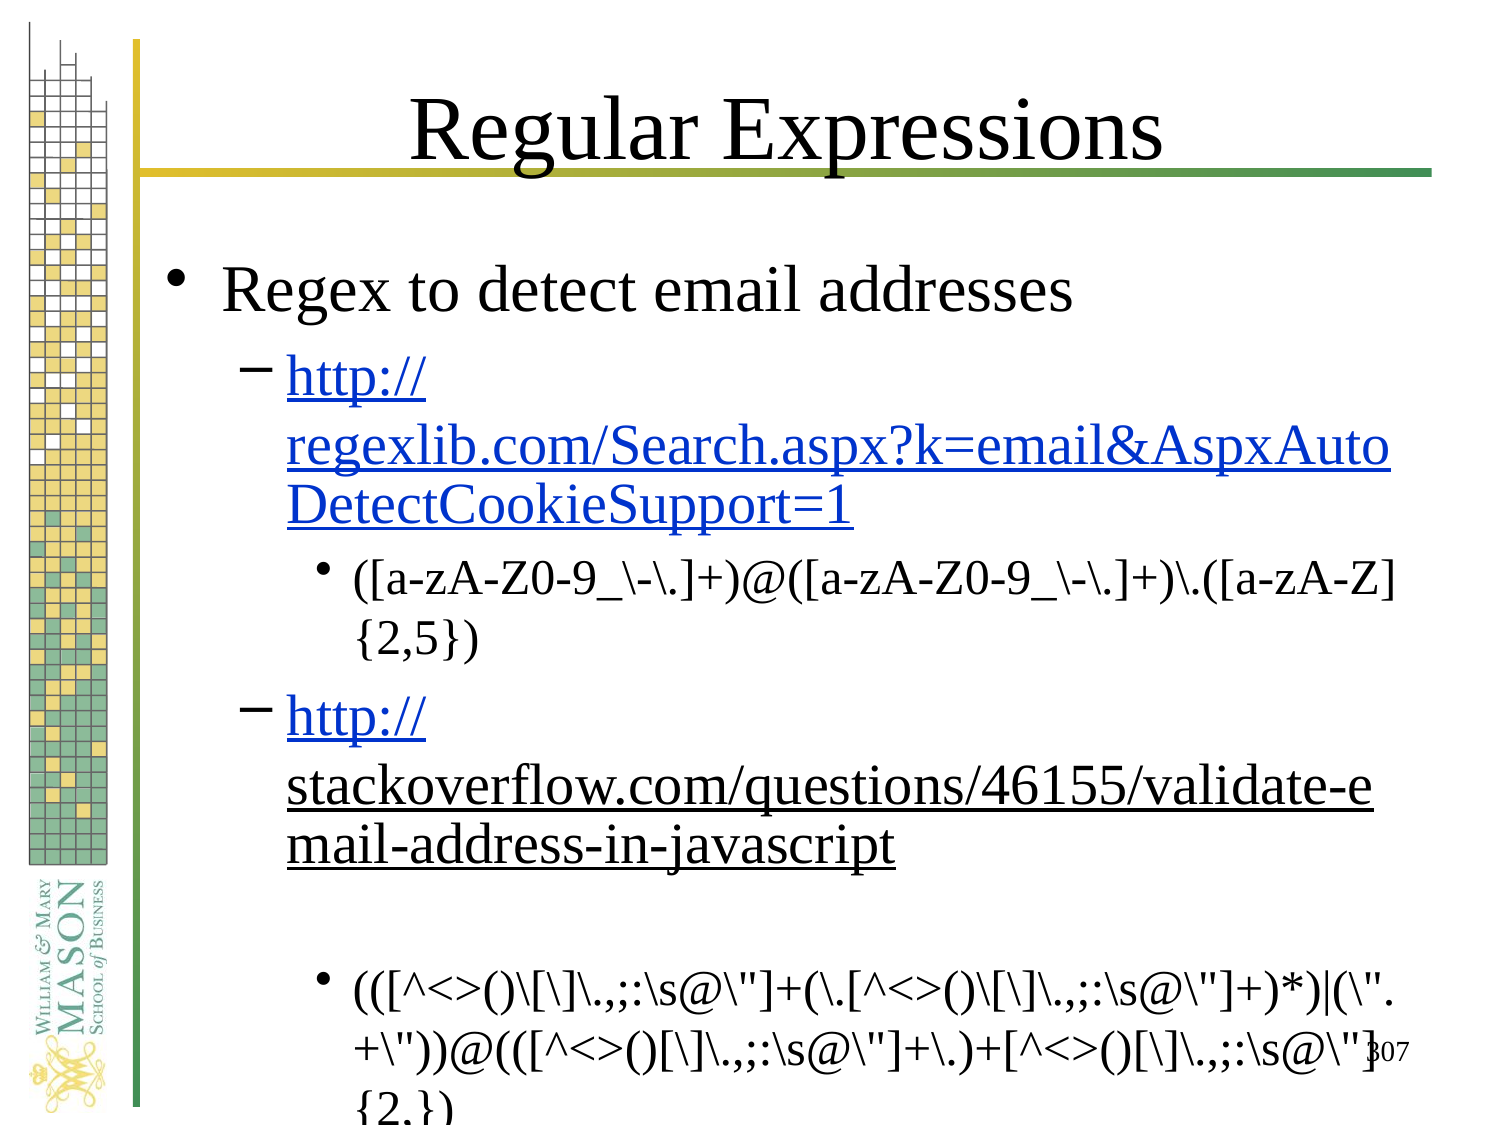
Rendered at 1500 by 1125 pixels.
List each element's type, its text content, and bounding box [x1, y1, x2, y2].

title Regular Expressions [150, 45, 1425, 200]
slide_number 307 [1048, 1024, 1426, 1103]
list Regex to detect email addresses http://regexlib.com/Search.aspx?k=email&AspxAutoDetectCookieSupport=1 ([a-zA-Z0-9_\-\.]+)@([a-zA-Z0-9_\-\.]+)\.([a-zA-Z]{2,5}) http://stackoverflow.com/questions/46155/validate-email-address-in-javascript (([^<>()\[\]\.,;:\s@\"]+(\.[^<>()\[\]\.,;:\s@\"]+)*)|(\".+\"))@(([^<>()[\]\.,;:\s@\"]+\.)+[^<>()[\]\.,;:\s@\"]{2,}) http://emailregex.com/ [150, 237, 1425, 1005]
table_cell is [29, 879, 107, 1113]
